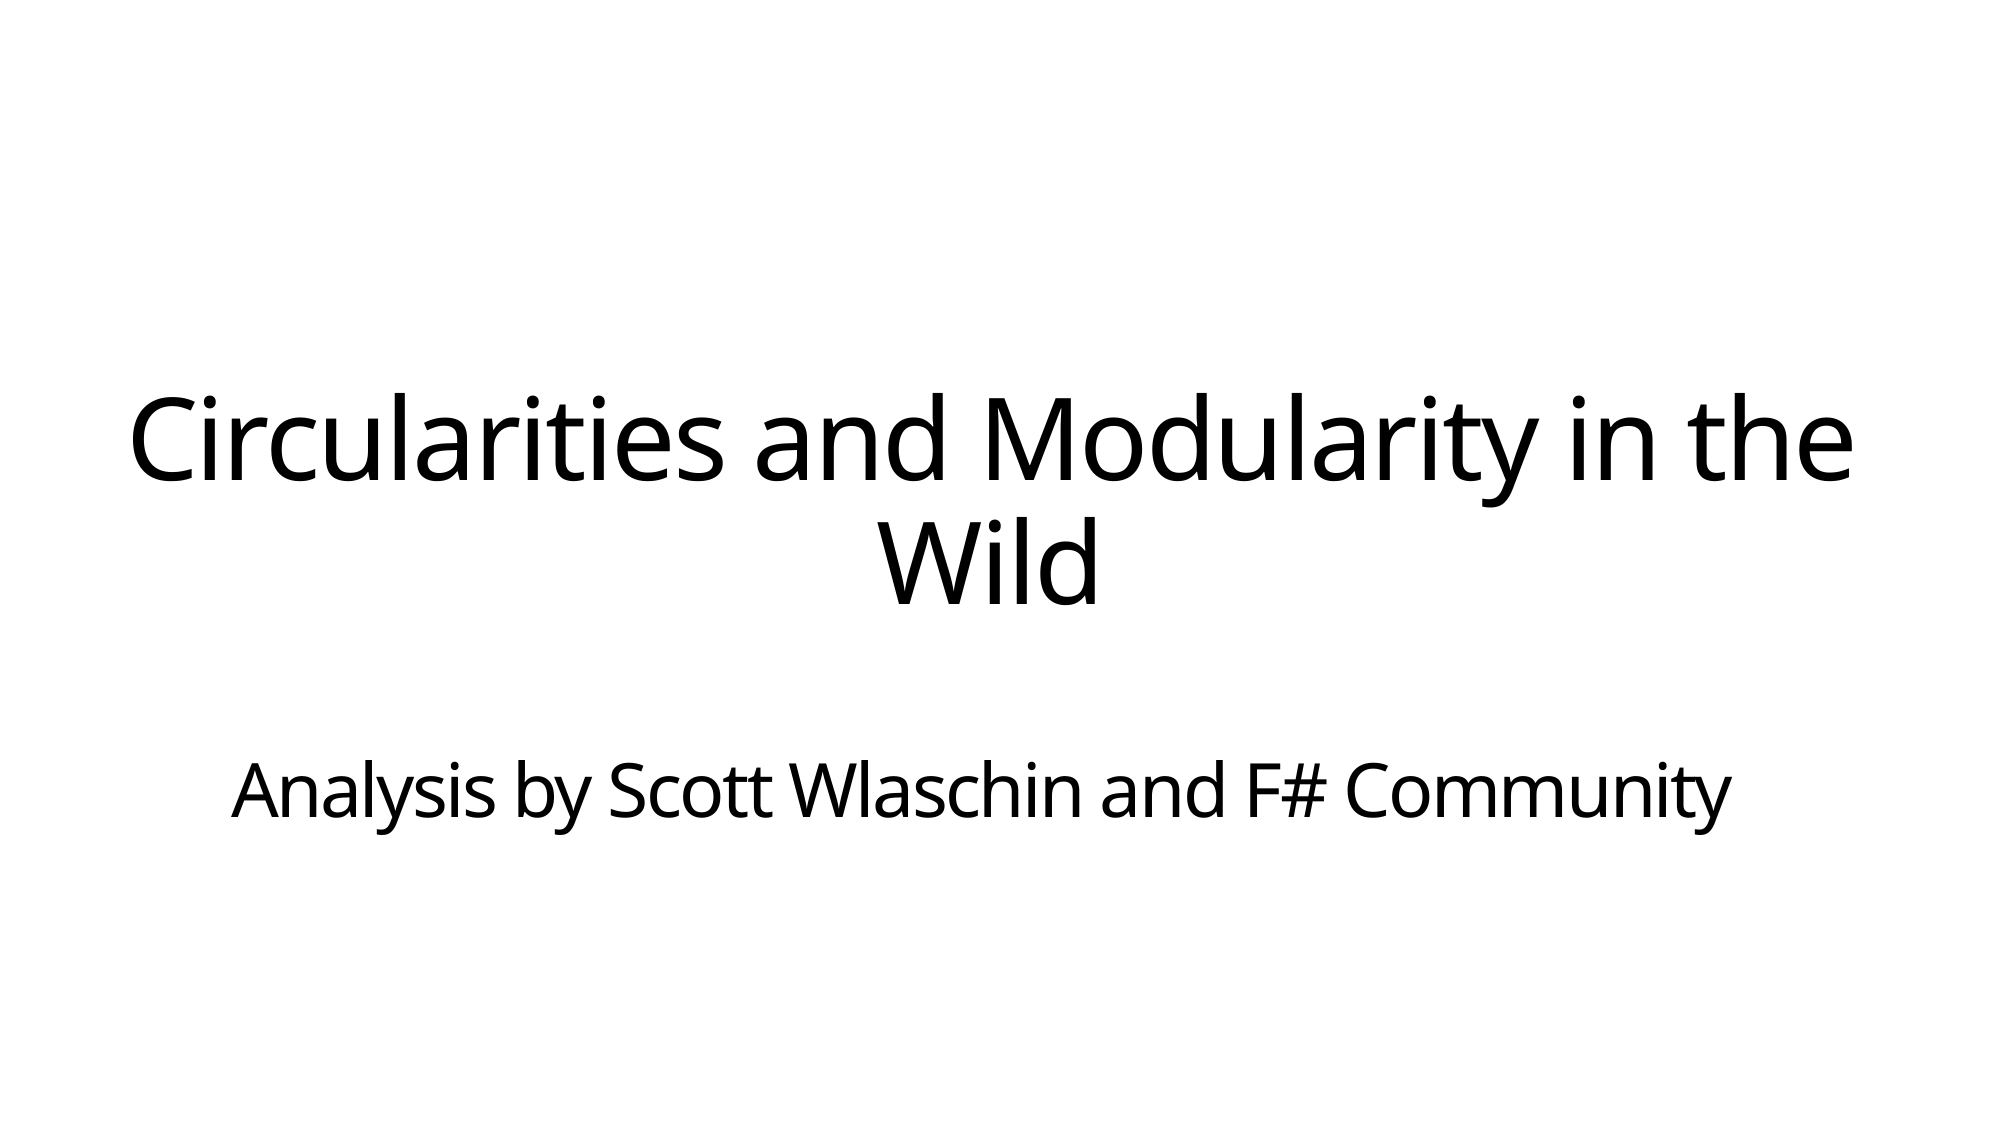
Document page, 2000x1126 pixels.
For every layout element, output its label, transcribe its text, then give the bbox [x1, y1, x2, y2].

title Circularities and Modularity in the Wild Analysis by Scott Wlaschin and F# Community [74, 381, 1908, 723]
